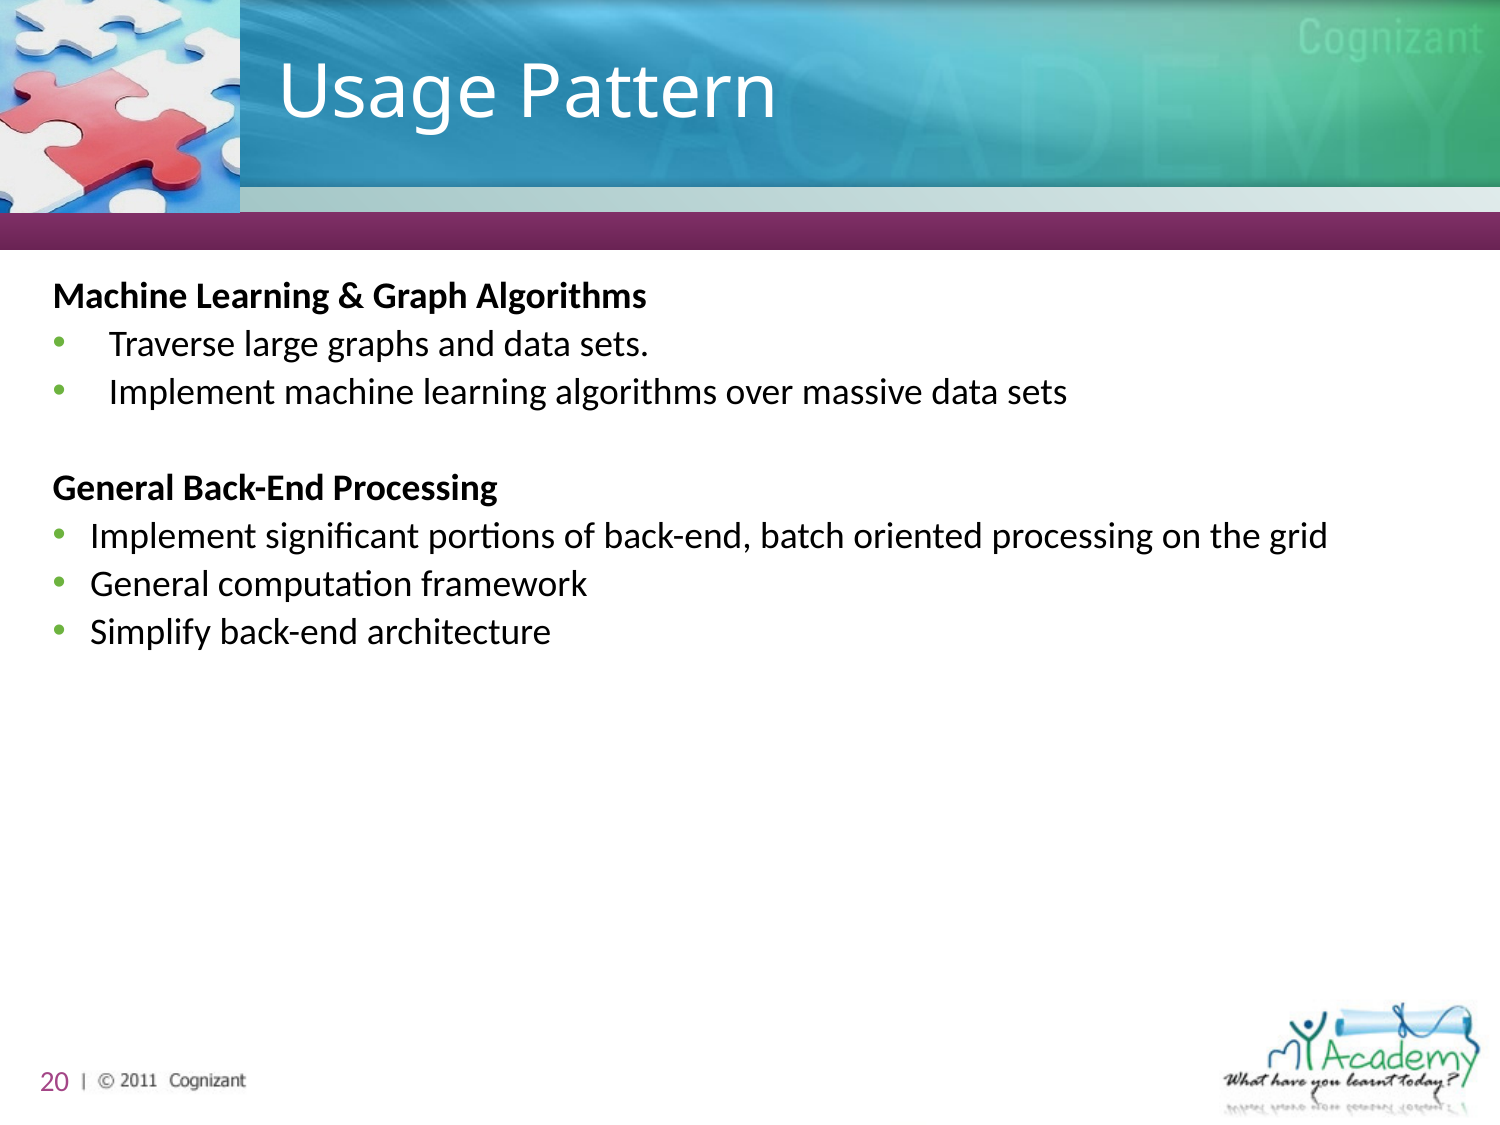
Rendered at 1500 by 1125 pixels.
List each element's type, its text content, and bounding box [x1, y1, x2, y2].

picture [0, 250, 1500, 1125]
slide_number 20 [24, 1054, 100, 1100]
list Machine Learning & Graph Algorithms Traverse large graphs and data sets. Implement machine learning algorithms over massive data sets General Back-End Processing Implement significant portions of back-end, batch oriented processing on the grid General computation framework Simplify back-end architecture [37, 263, 1463, 1076]
title Usage Pattern [262, 0, 1500, 175]
picture [0, 0, 1500, 213]
